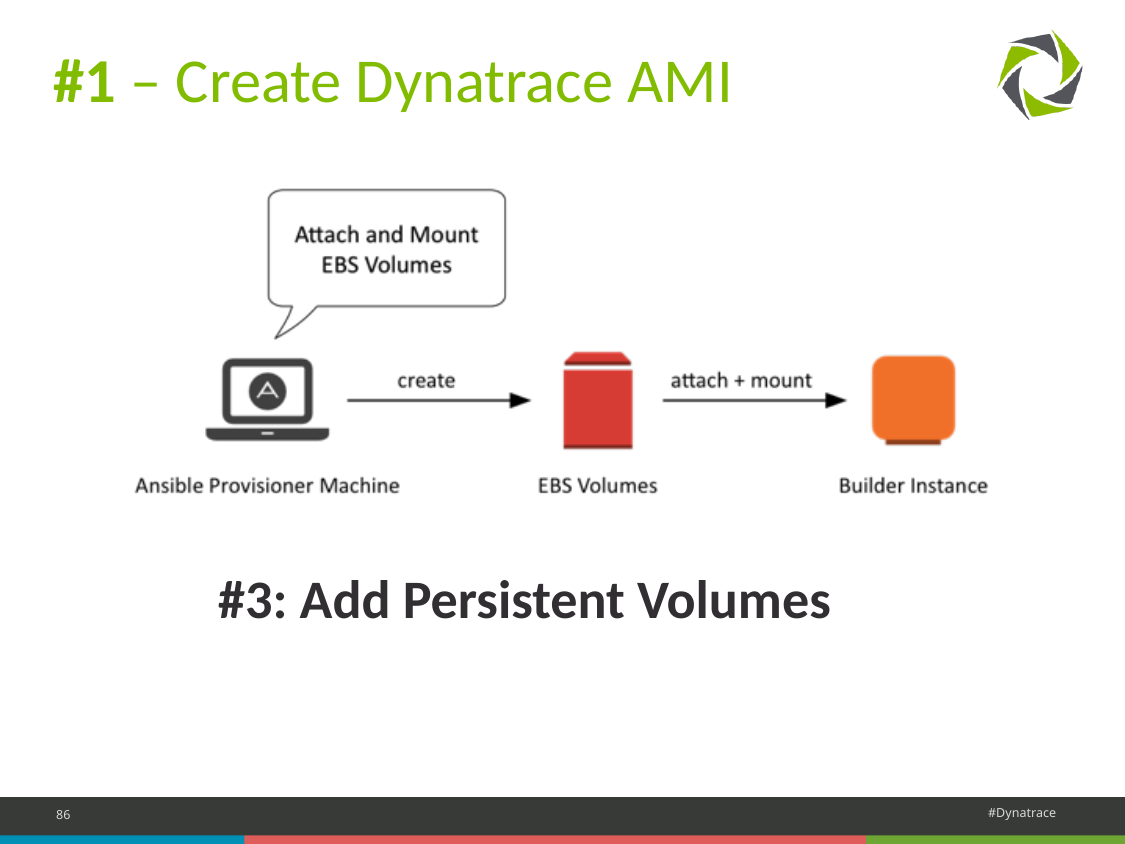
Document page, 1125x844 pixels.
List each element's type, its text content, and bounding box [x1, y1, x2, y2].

title #1 – Create Dynatrace AMI [38, 45, 1053, 126]
text_box #3: Add Persistent Volumes [203, 556, 922, 637]
picture [107, 186, 1018, 512]
